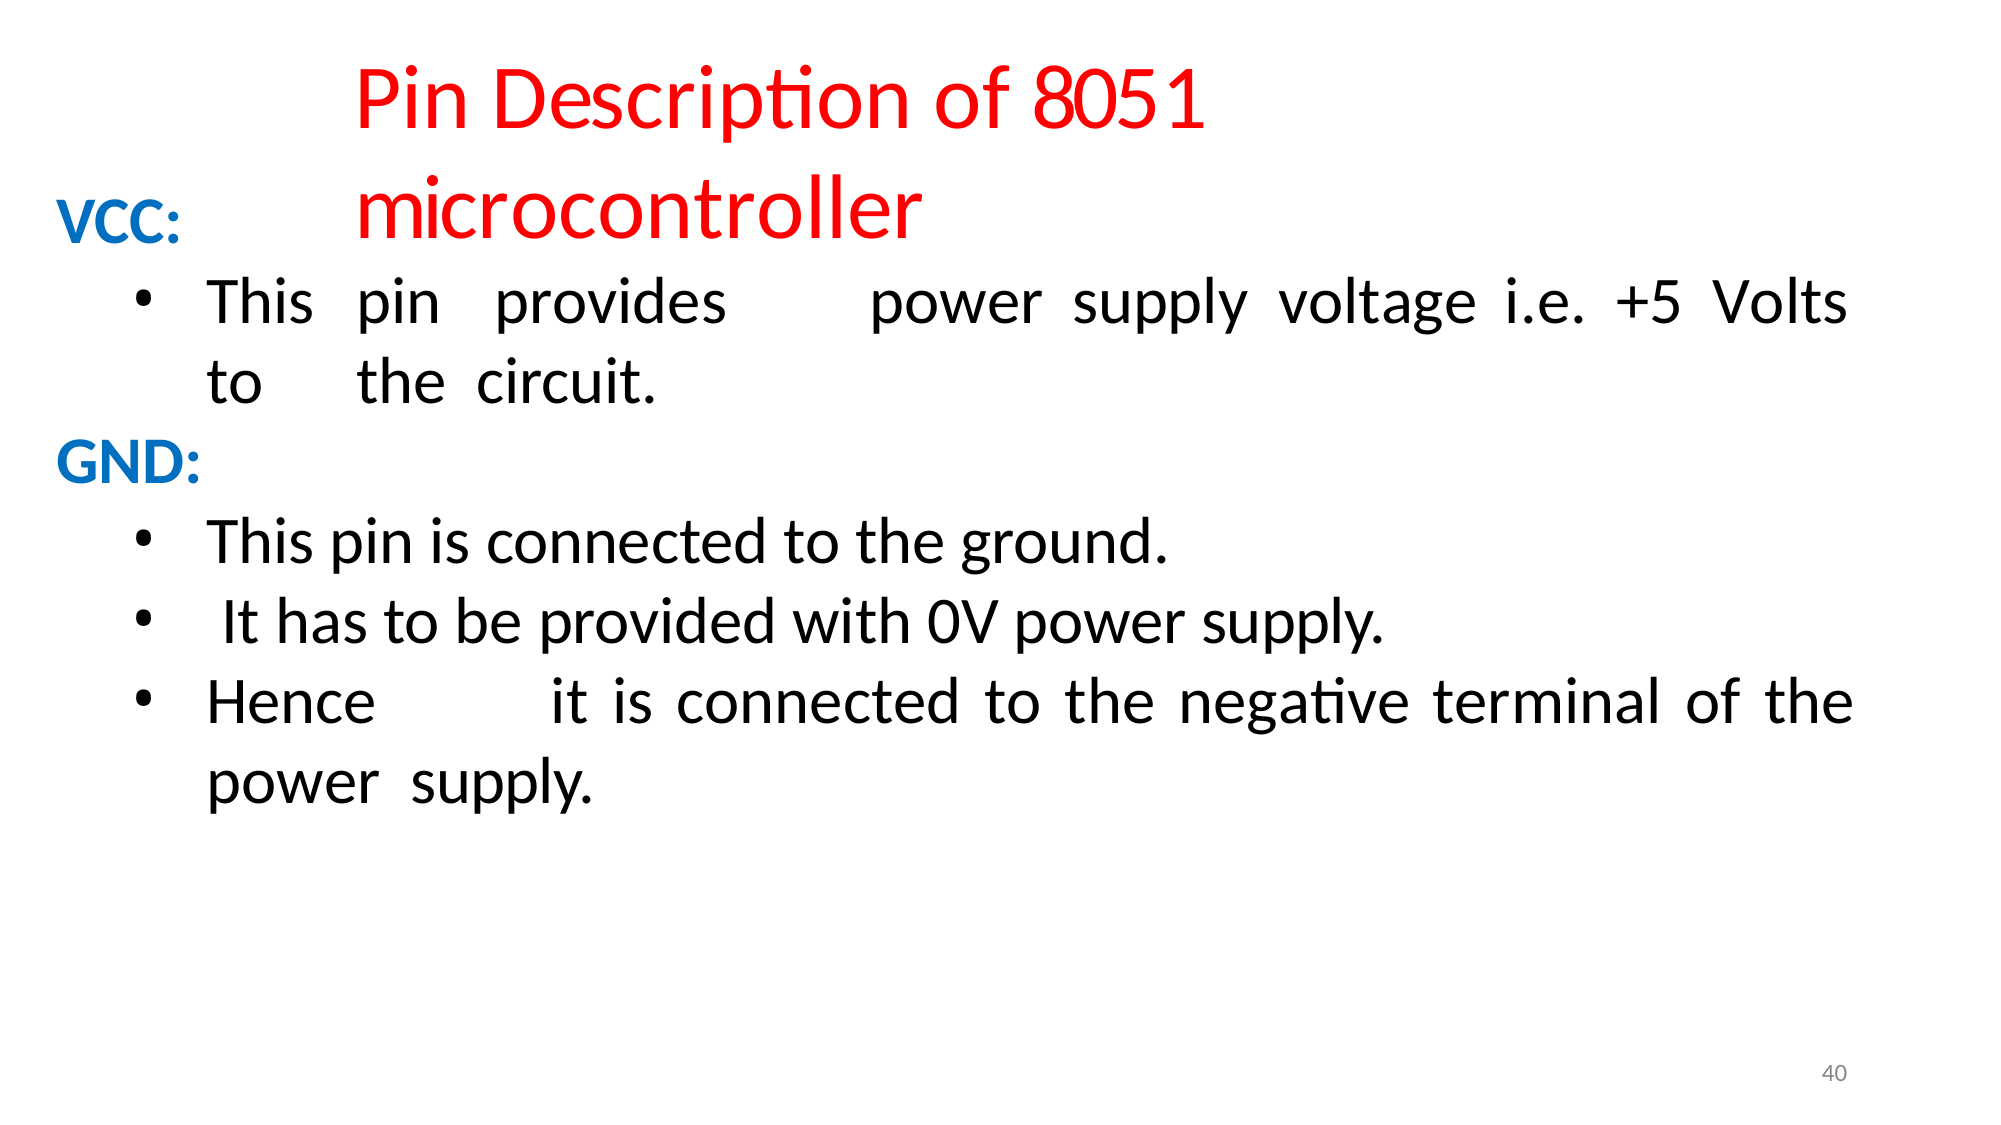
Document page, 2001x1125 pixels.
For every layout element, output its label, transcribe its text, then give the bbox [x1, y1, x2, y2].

title Pin Description of 8051 microcontroller [352, 34, 1653, 174]
slide_number 40 [1815, 1060, 1854, 1125]
text_box VCC: This pin provides power supply voltage i.e. +5 Volts to the circuit. GND: This pin is connected to the ground. It has to be provided with 0V power supply. Hence it is connected to the negative terminal of the power supply. [56, 174, 1905, 817]
